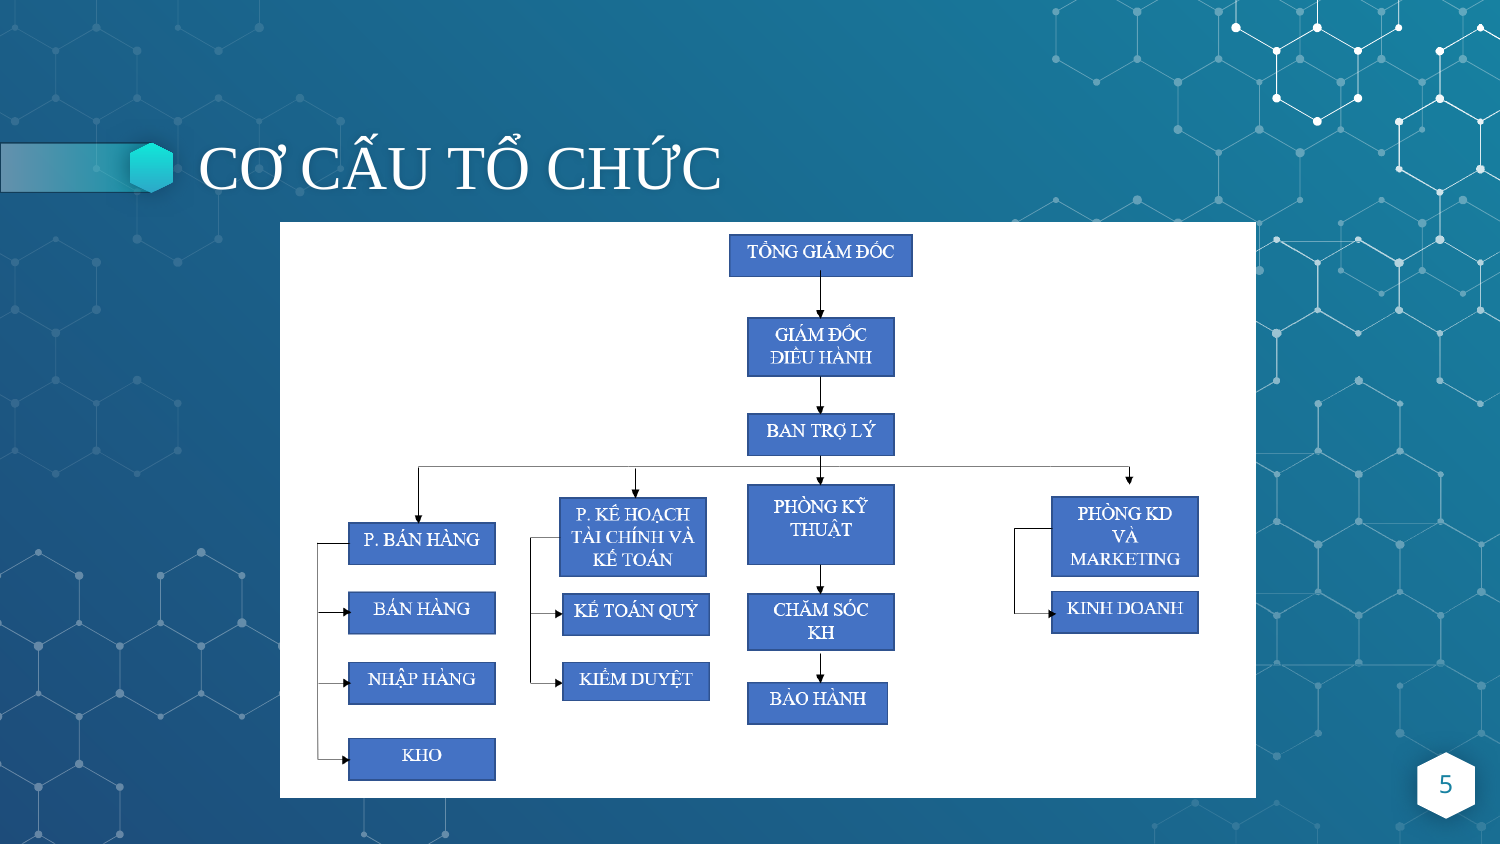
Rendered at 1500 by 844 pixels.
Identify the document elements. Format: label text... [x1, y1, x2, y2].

slide_number 5 [1417, 752, 1475, 819]
title CƠ CẤU TỔ CHỨC [198, 140, 1302, 198]
picture [280, 221, 1256, 798]
